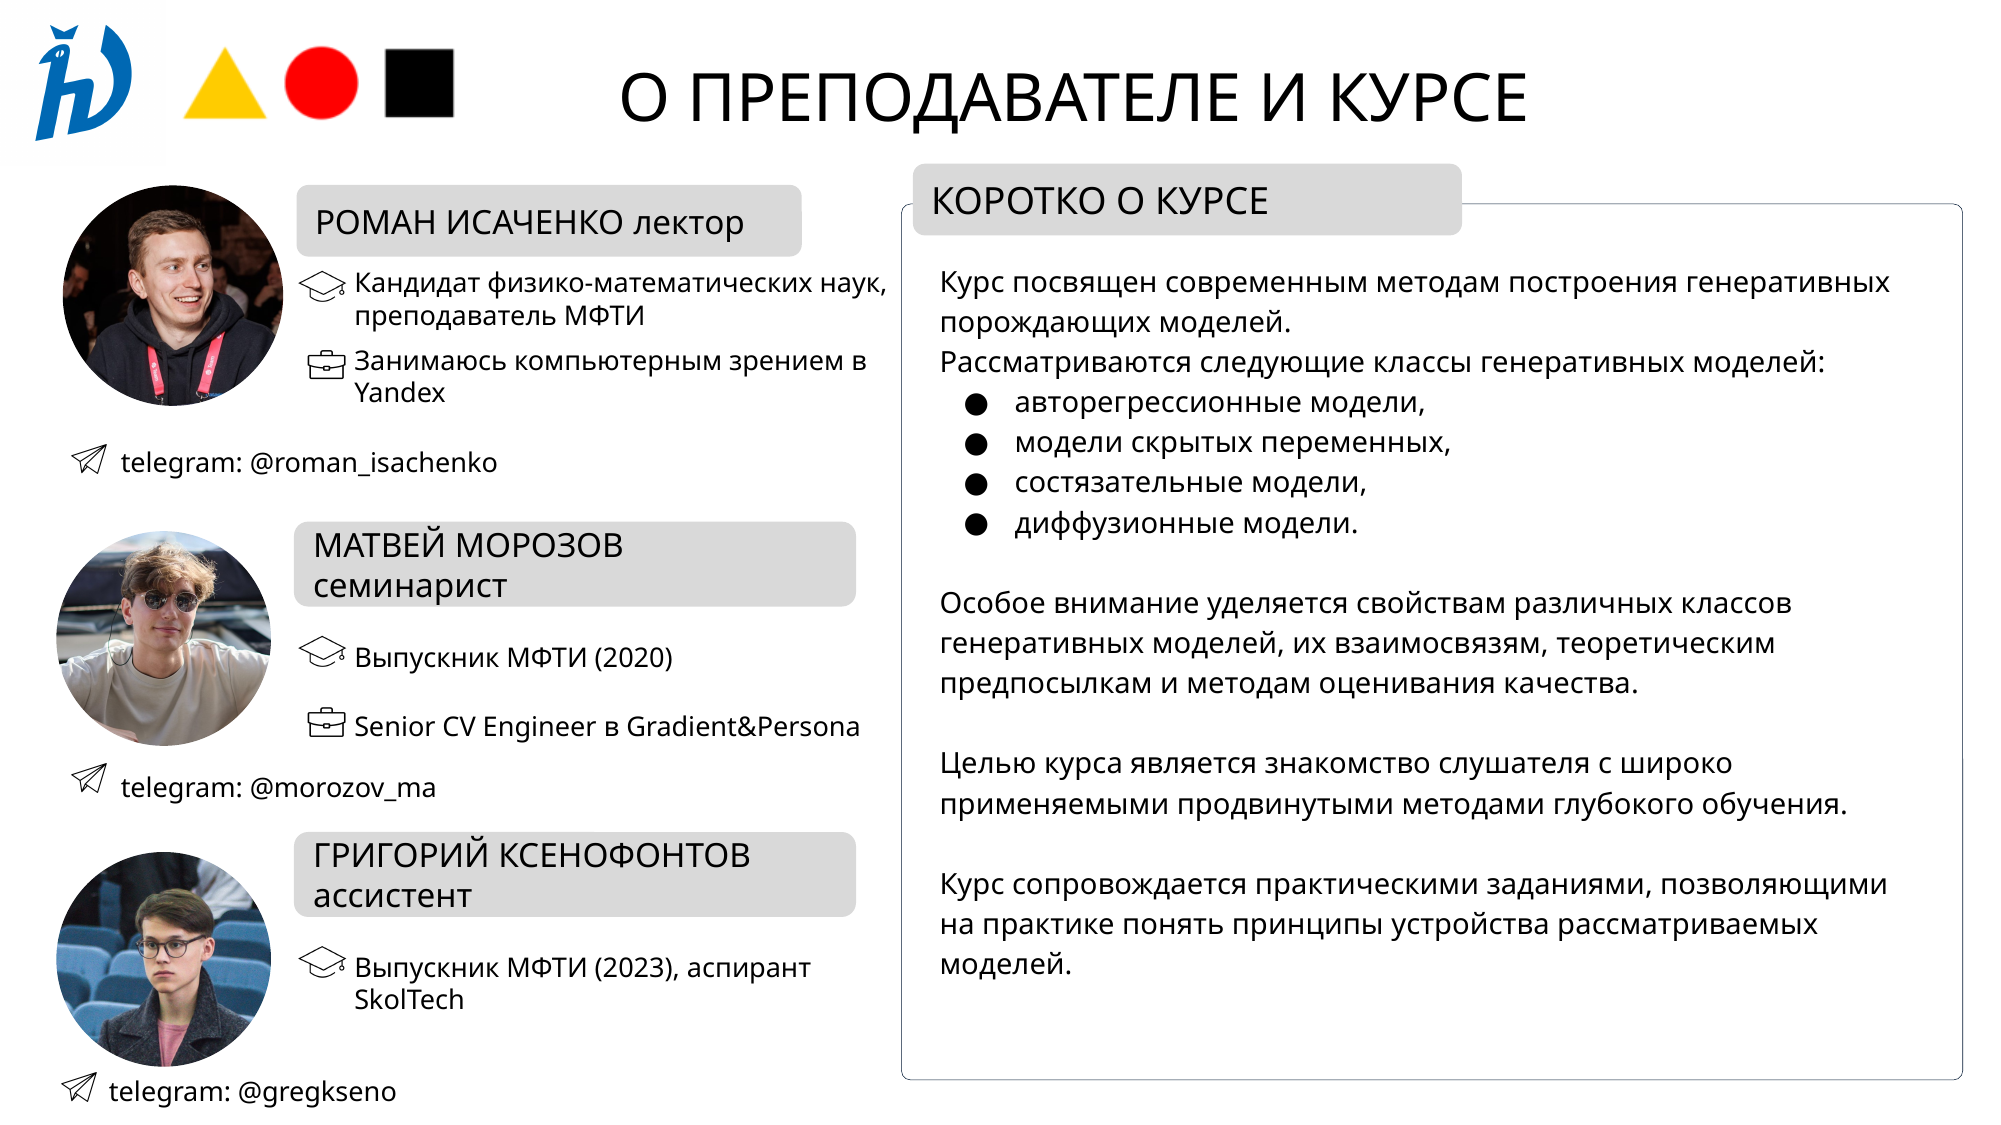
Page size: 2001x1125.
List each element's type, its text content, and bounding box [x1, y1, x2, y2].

picture [293, 257, 352, 316]
text_box Выпускник МФТИ (2020) Senior CV Engineer в Gradient&Persona [339, 632, 913, 751]
text_box telegram: @morozov_ma [105, 746, 744, 876]
picture [62, 185, 284, 406]
text_box ГРИГОРИЙ КСЕНОФОНТОВ ассистент [293, 831, 857, 917]
text_box Курс посвящен современным методам построения генеративных порождающих моделей. Рассматриваются следующие классы генеративных моделей: авторегрессионные модели, модели скрытых переменных, состязательные модели, диффузионные модели. Особое внимание уделяется свойствам различных классов генеративных моделей, их взаимосвязям, теоретическим предпосылкам и методам оценивания качества. Целью курса является знакомство слушателя с широко применяемыми продвинутыми методами глубокого обучения. Курс сопровождается практическими заданиями, позволяющими на практике понять принципы устройства рассматриваемых моделей. [924, 250, 1907, 1036]
picture [54, 852, 271, 1112]
text_box telegram: @gregkseno [93, 1050, 732, 1125]
picture [293, 622, 352, 680]
text_box Кандидат физико-математических наук, преподаватель МФТИ Занимаюсь компьютерным зрением в Yandex [339, 258, 913, 416]
picture [56, 531, 271, 746]
text_box МАТВЕЙ МОРОЗОВ семинарист [293, 521, 857, 607]
picture [293, 932, 352, 991]
picture [0, 0, 497, 166]
picture [306, 347, 347, 382]
text_box РОМАН ИСАЧЕНКО лектор [296, 184, 802, 257]
text_box telegram: @roman_isachenko [105, 422, 744, 486]
picture [64, 753, 114, 803]
text_box [900, 202, 1964, 1081]
picture [64, 434, 114, 484]
text_box О ПРЕПОДАВАТЕЛЕ И КУРСЕ [603, 56, 1807, 143]
text_box КОРОТКО О КУРСЕ [911, 162, 1464, 237]
text_box Выпускник МФТИ (2023), аспирант SkolTech [339, 942, 913, 1061]
picture [306, 704, 347, 740]
